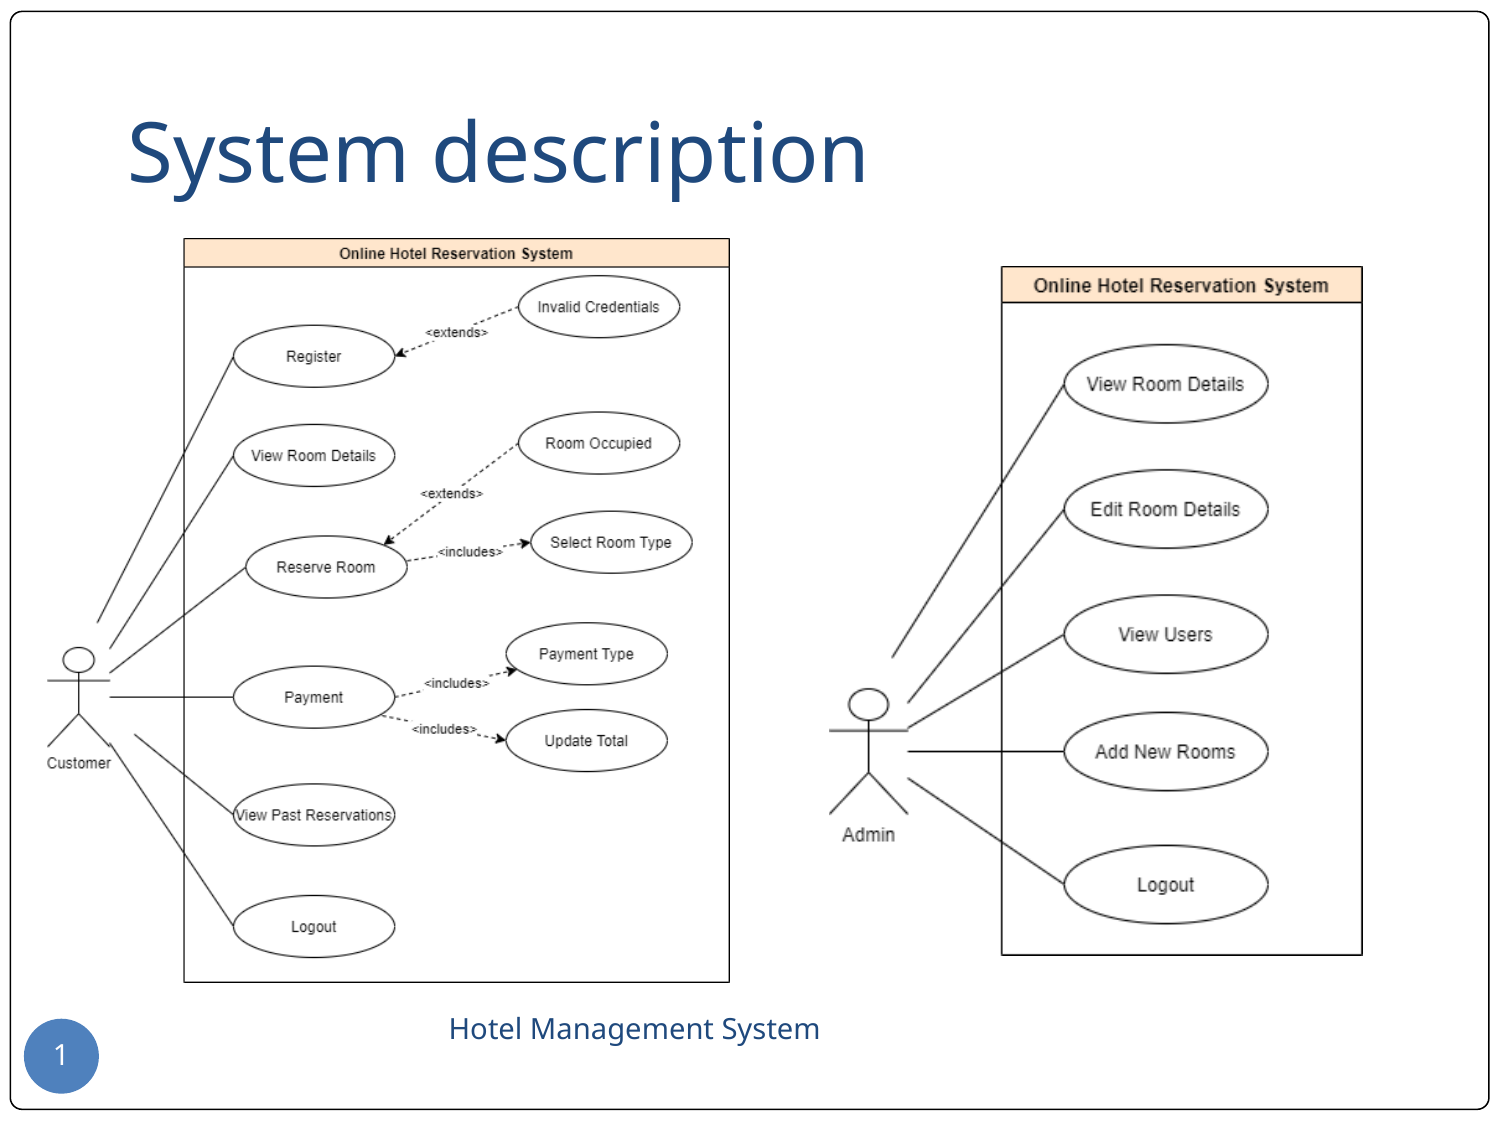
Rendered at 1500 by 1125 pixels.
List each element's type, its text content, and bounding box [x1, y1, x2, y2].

picture [46, 238, 730, 983]
text_box Hotel Management System [433, 1007, 1084, 1083]
text_box 1 [23, 1018, 99, 1094]
picture [829, 266, 1363, 956]
title System description [112, 26, 1388, 215]
